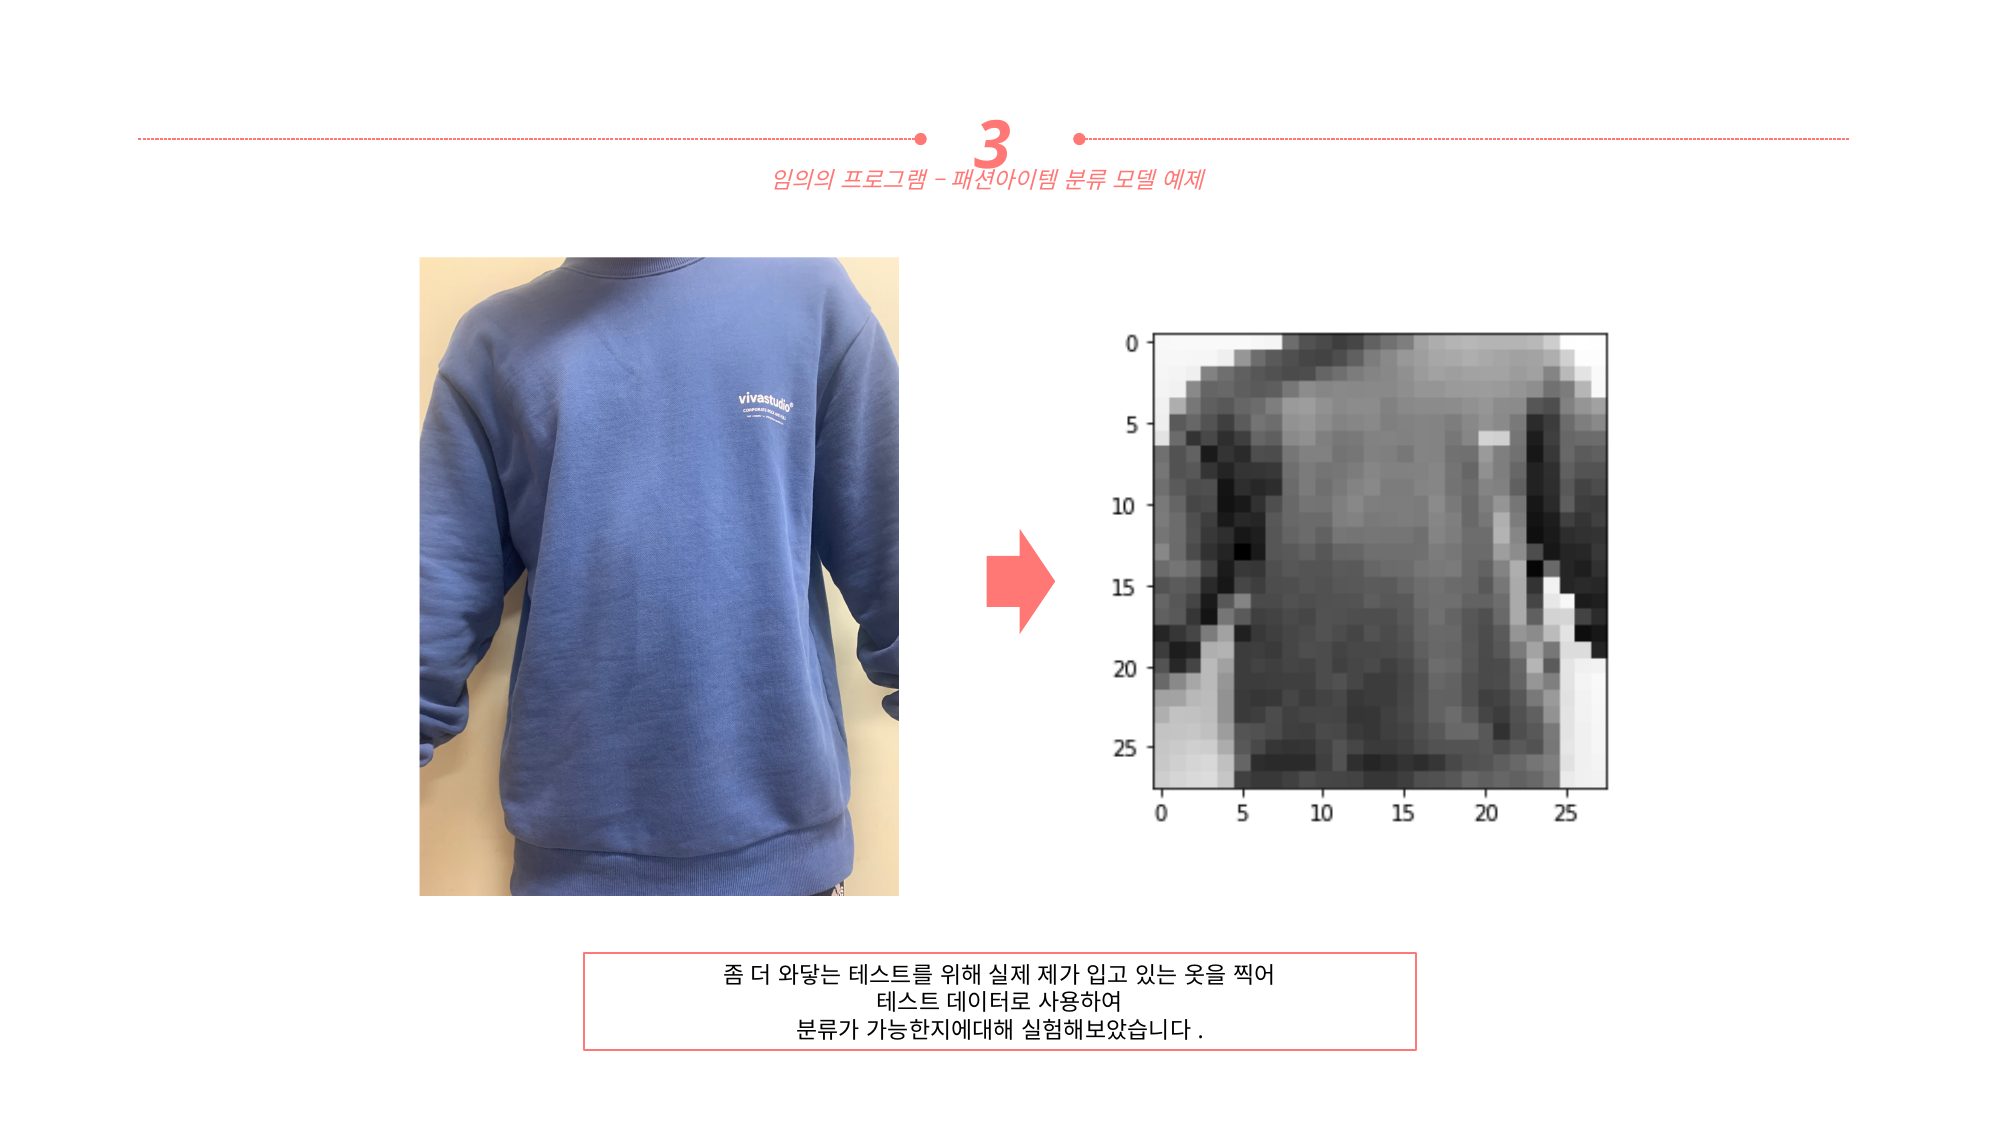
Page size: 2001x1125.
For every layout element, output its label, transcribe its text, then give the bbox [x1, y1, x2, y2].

text_box 좀 더 와닿는 테스트를 위해 실제 제가 입고 있는 옷을 찍어 테스트 데이터로 사용하여 분류가 가능한지에대해 실험해보았습니다. [584, 952, 1416, 1050]
picture [340, 258, 978, 895]
text_box 임의의 프로그램 – 패션아이템 분류 모델 예제 [125, 157, 1850, 201]
text_box 3 [606, 54, 1380, 157]
text_box [986, 528, 1056, 634]
picture [1101, 323, 1619, 830]
